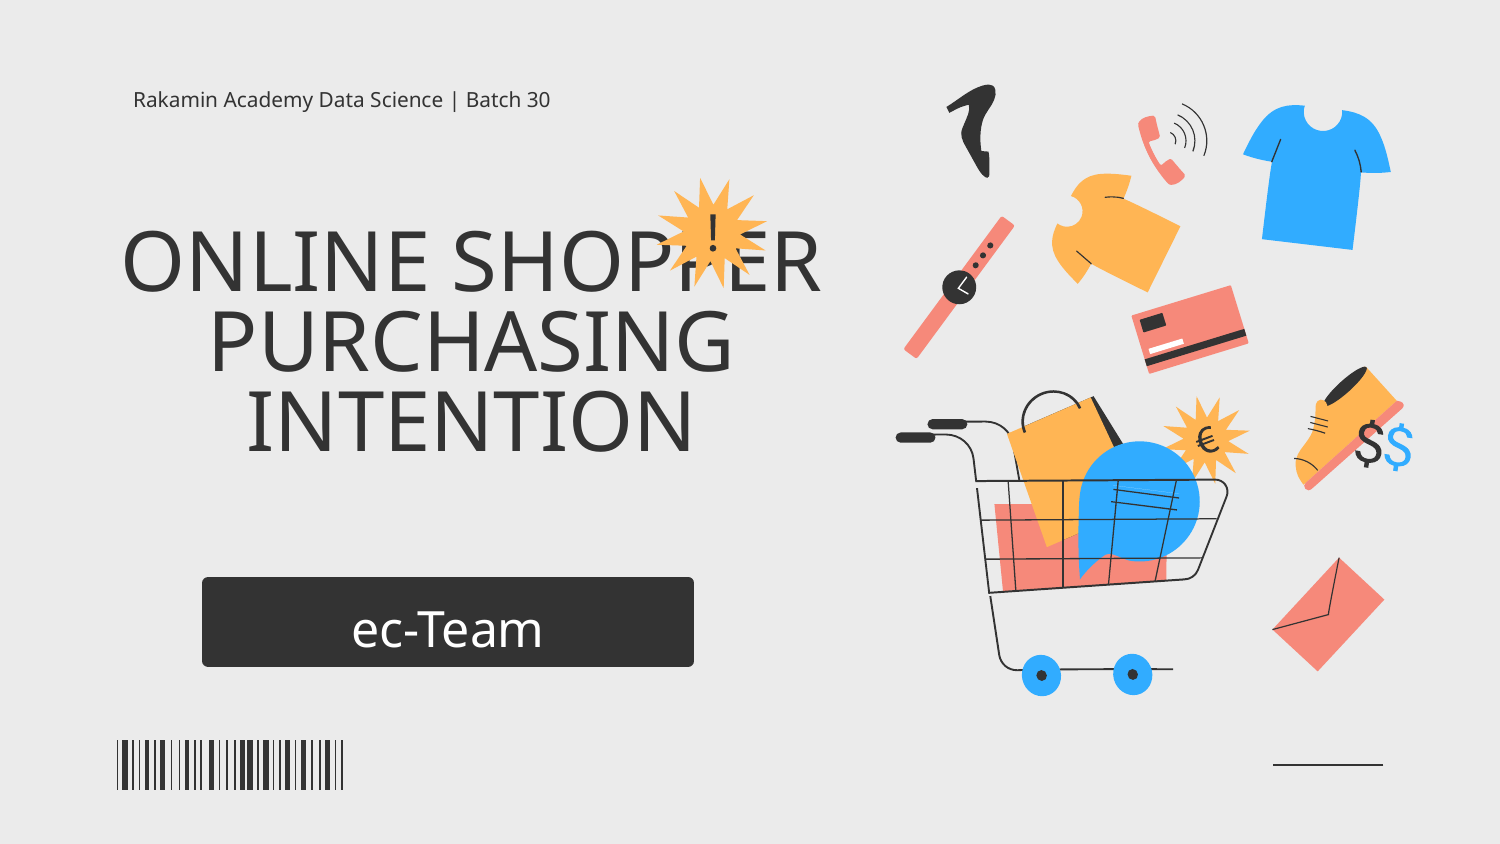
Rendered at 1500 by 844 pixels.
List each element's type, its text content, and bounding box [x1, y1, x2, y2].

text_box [1048, 173, 1181, 293]
title ONLINE SHOPPER PURCHASING INTENTION [92, 212, 852, 566]
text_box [903, 216, 1015, 359]
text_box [1137, 103, 1214, 186]
subtitle Rakamin Academy Data Science | Batch 30 [118, 77, 577, 121]
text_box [895, 389, 1250, 697]
subtitle ec-Team [202, 577, 694, 667]
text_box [1240, 107, 1391, 246]
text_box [1271, 557, 1385, 672]
text_box [946, 84, 996, 178]
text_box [1131, 285, 1249, 374]
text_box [656, 177, 768, 289]
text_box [1293, 366, 1405, 491]
